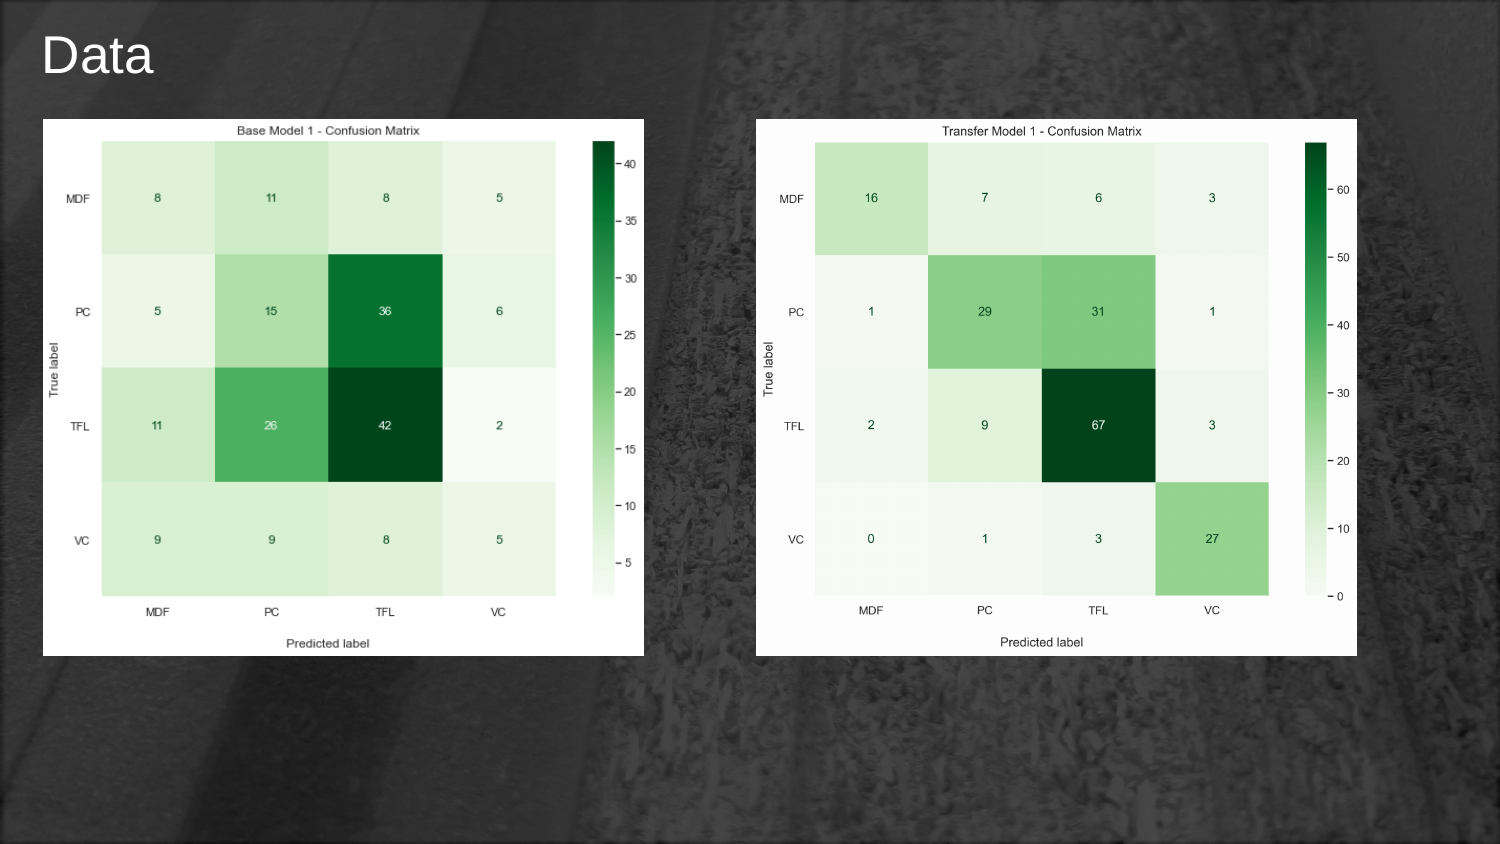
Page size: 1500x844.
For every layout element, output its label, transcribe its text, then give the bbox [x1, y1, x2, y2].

picture [0, 0, 1500, 844]
title Data [26, 5, 1425, 100]
